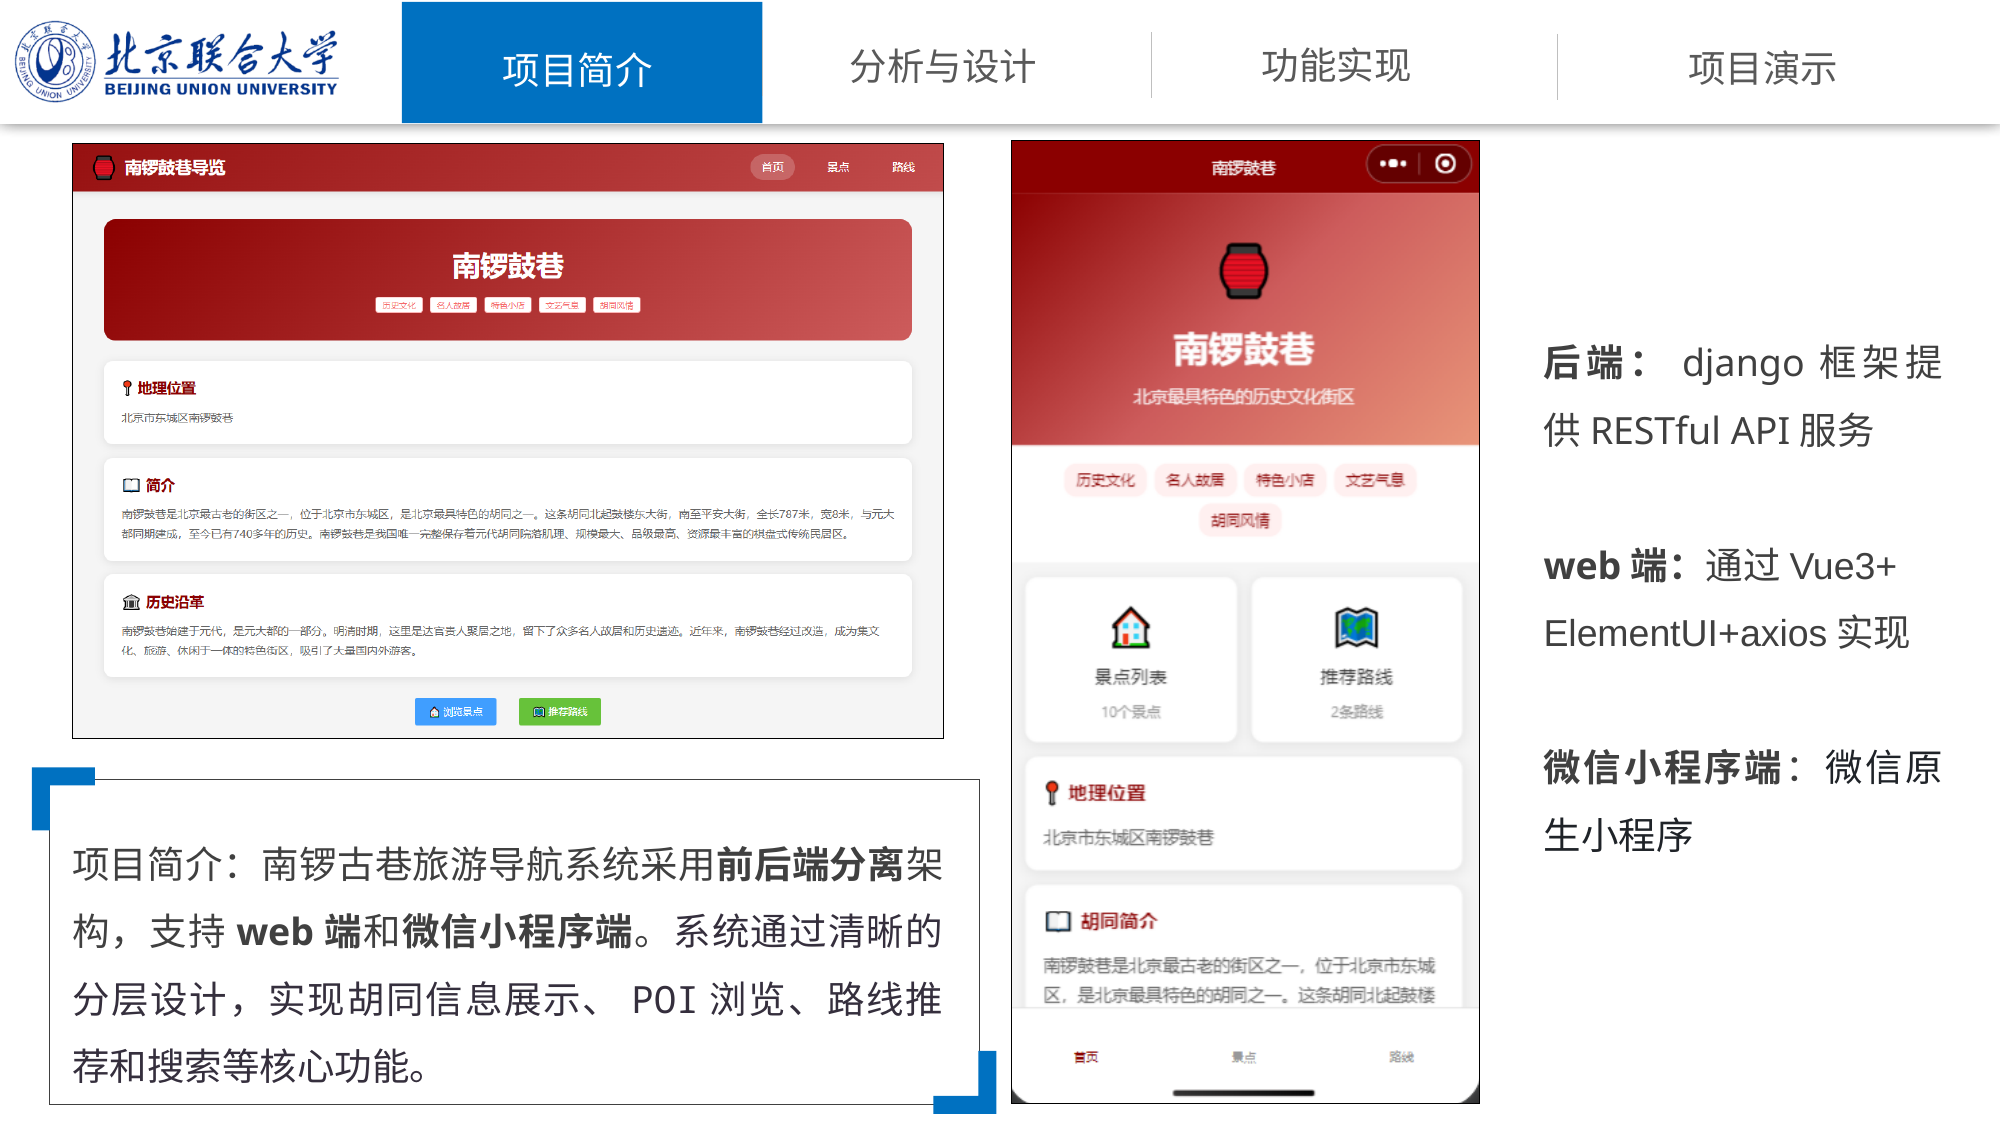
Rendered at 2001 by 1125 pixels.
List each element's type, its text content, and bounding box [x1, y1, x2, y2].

text_box [48, 779, 980, 1105]
picture [71, 166, 944, 739]
text_box [932, 1050, 997, 1115]
text_box 后端：django框架提供RESTful API服务 web端：通过Vue3+ ElementUI+axios实现 微信小程序端：微信原生小程序 [1528, 309, 1958, 910]
picture [1011, 166, 1480, 1104]
text_box 项目简介：南锣古巷旅游导航系统采用前后端分离架构，支持web端和微信小程序端。系统通过清晰的分层设计，实现胡同信息展示、POI浏览、路线推荐和搜索等核心功能。 [71, 818, 944, 1125]
text_box [31, 766, 96, 831]
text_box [0, 0, 2000, 166]
